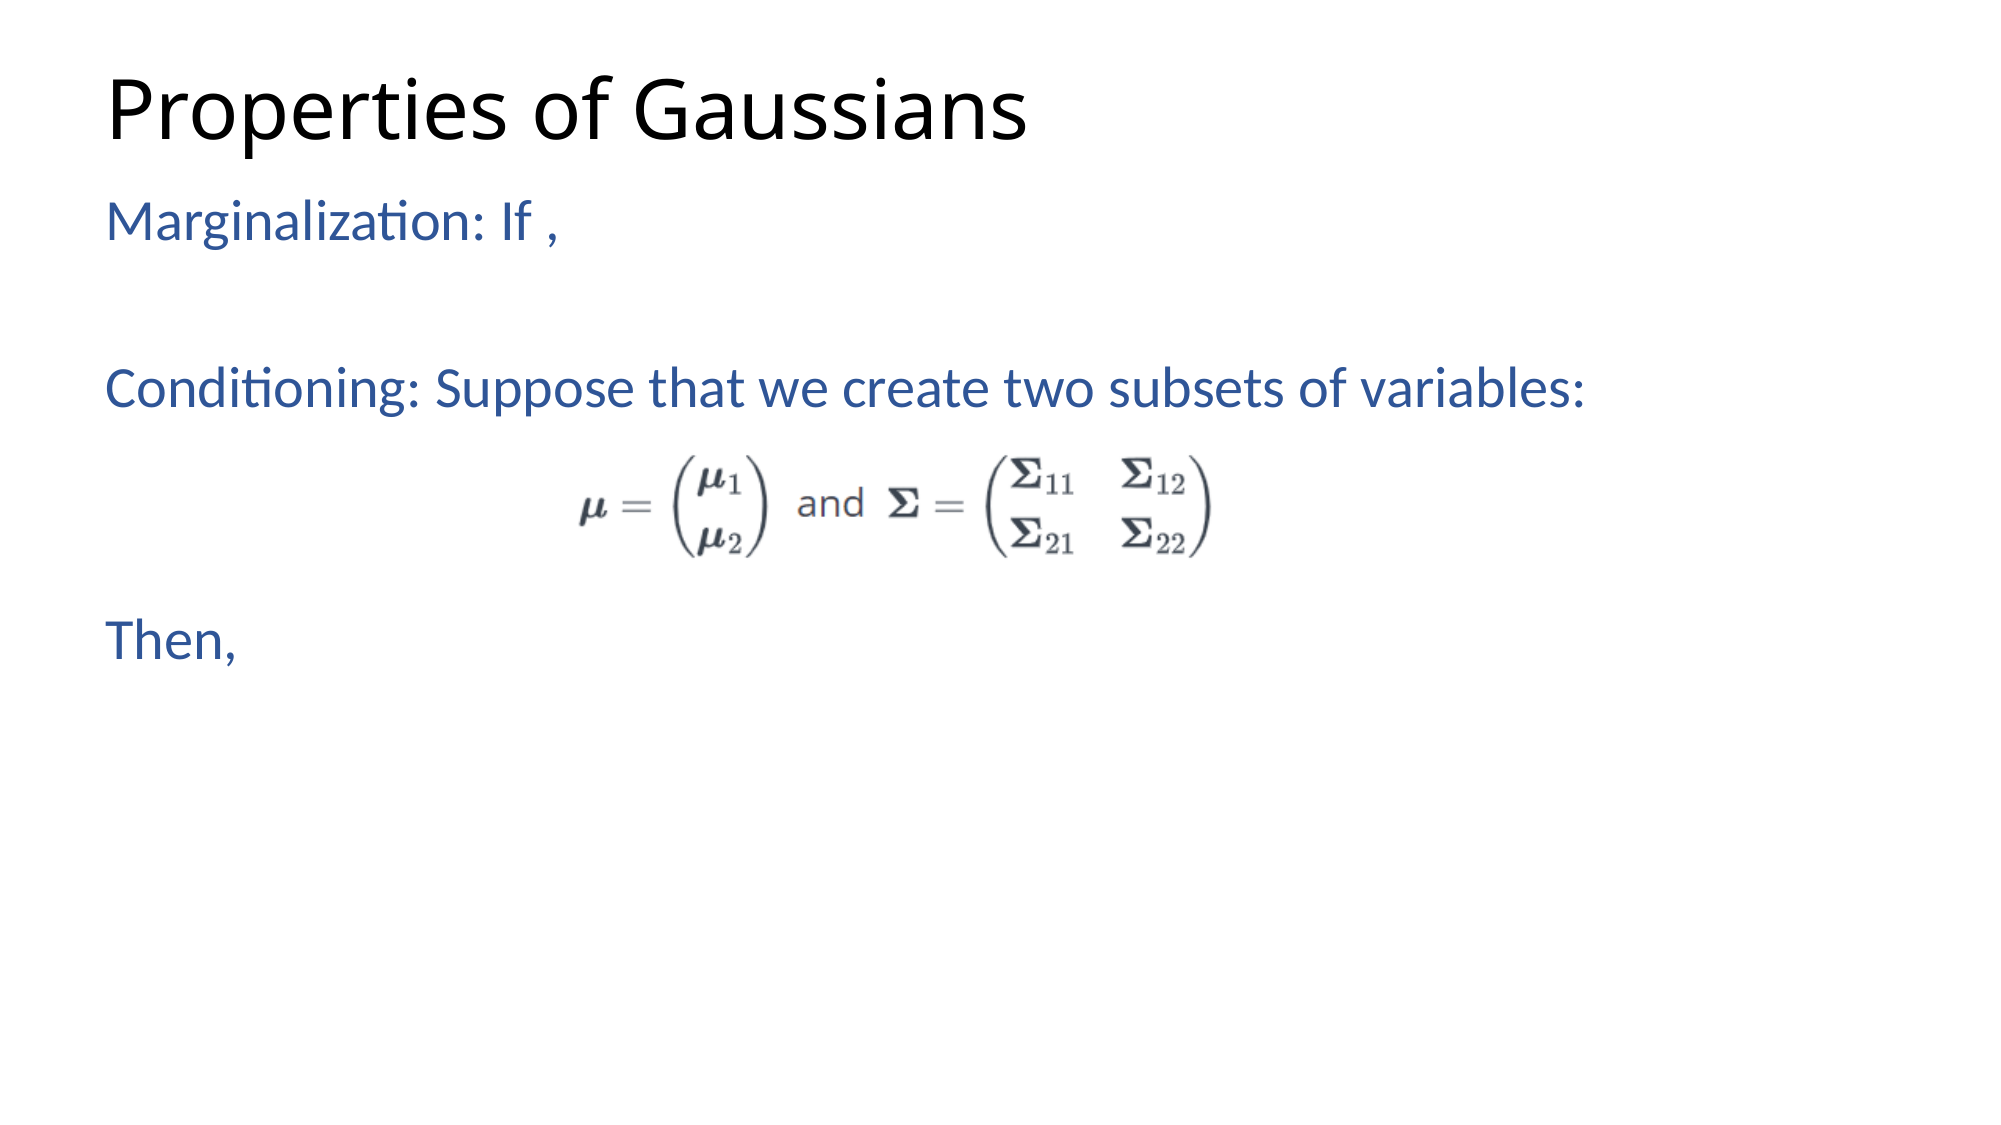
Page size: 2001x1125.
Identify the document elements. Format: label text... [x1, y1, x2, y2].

picture [551, 432, 1266, 602]
title Properties of Gaussians [90, 60, 1816, 164]
